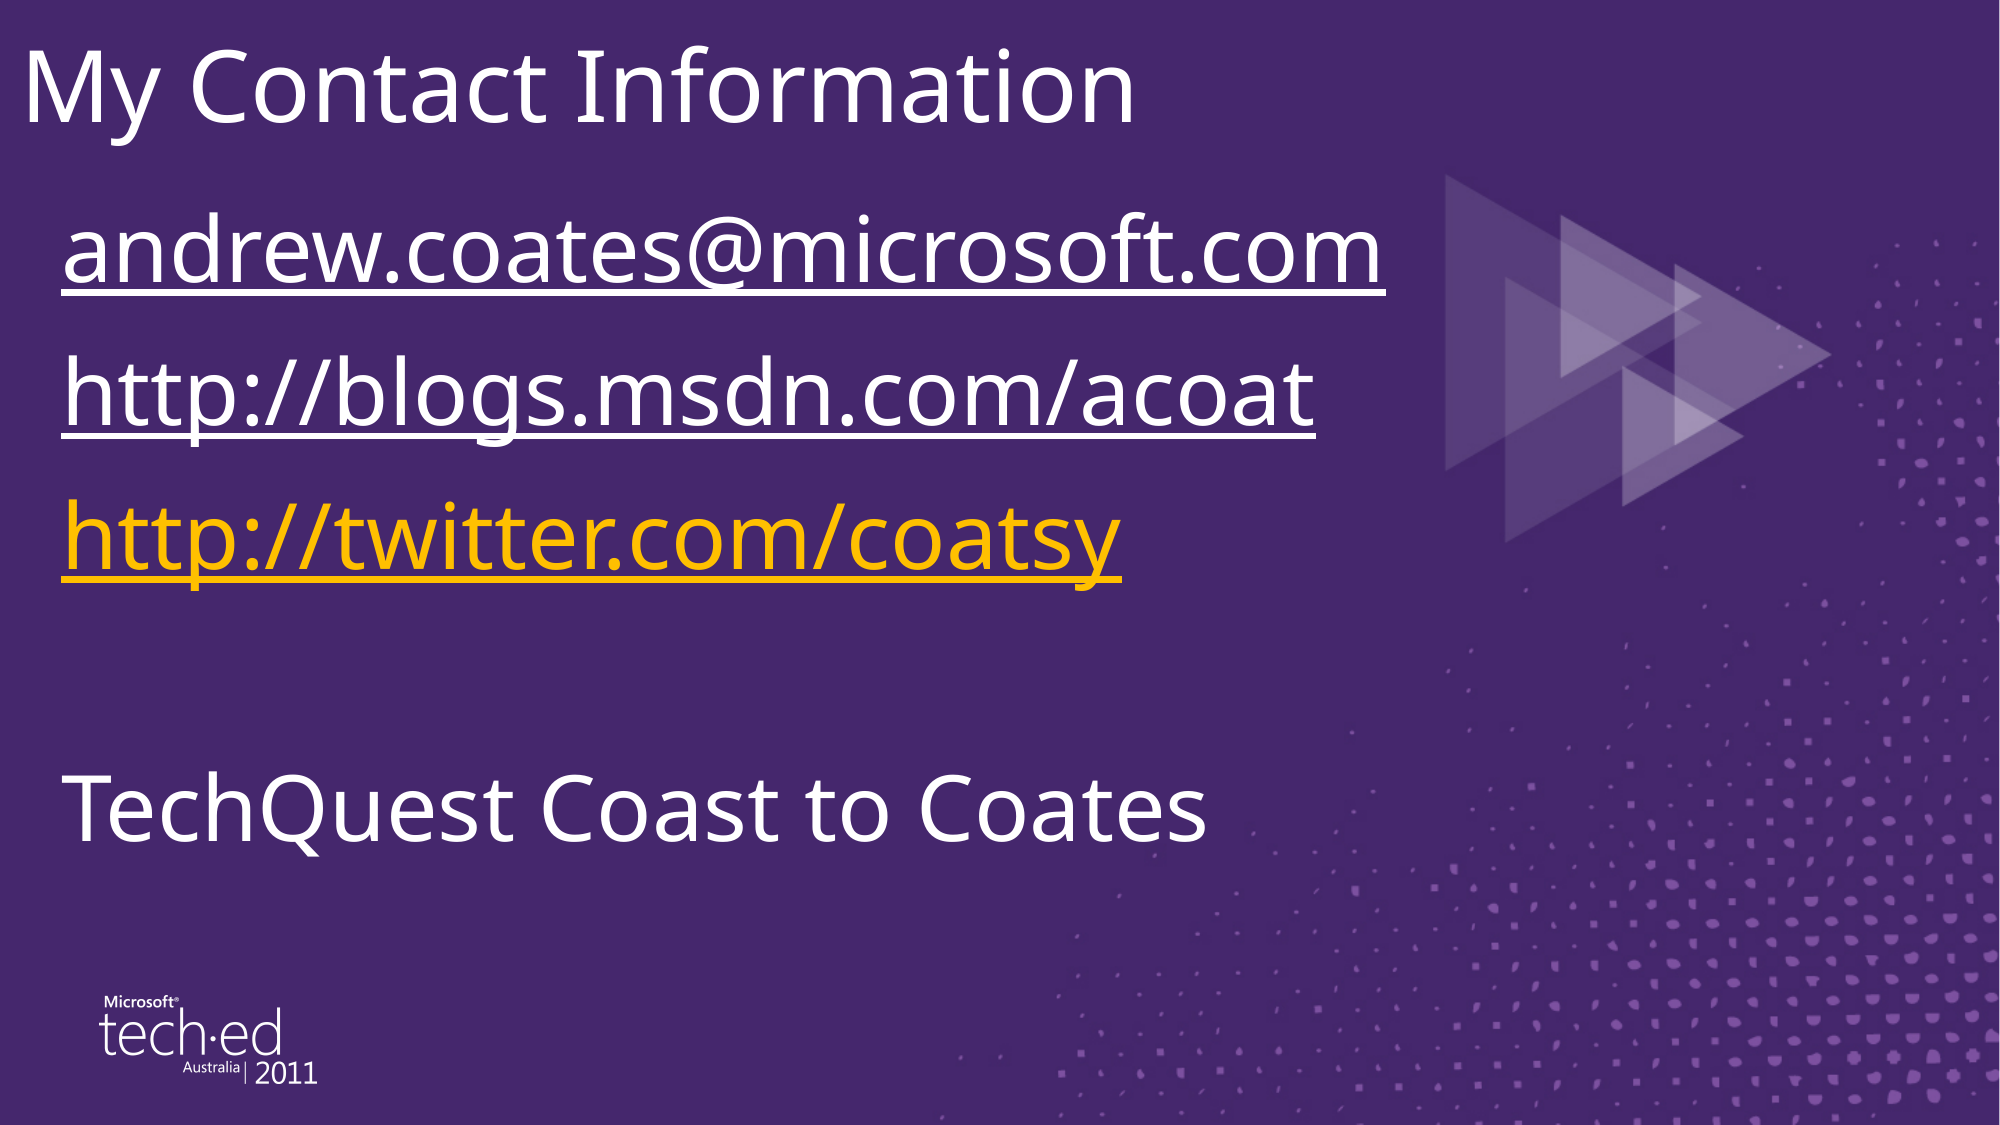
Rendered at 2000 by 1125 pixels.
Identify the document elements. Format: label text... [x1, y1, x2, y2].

list andrew.coates@microsoft.com http://blogs.msdn.com/acoat http://twitter.com/coatsy TechQuest Coast to Coates [41, 180, 1975, 1030]
picture [0, 165, 2000, 1125]
title My Contact Information [0, 0, 2000, 165]
